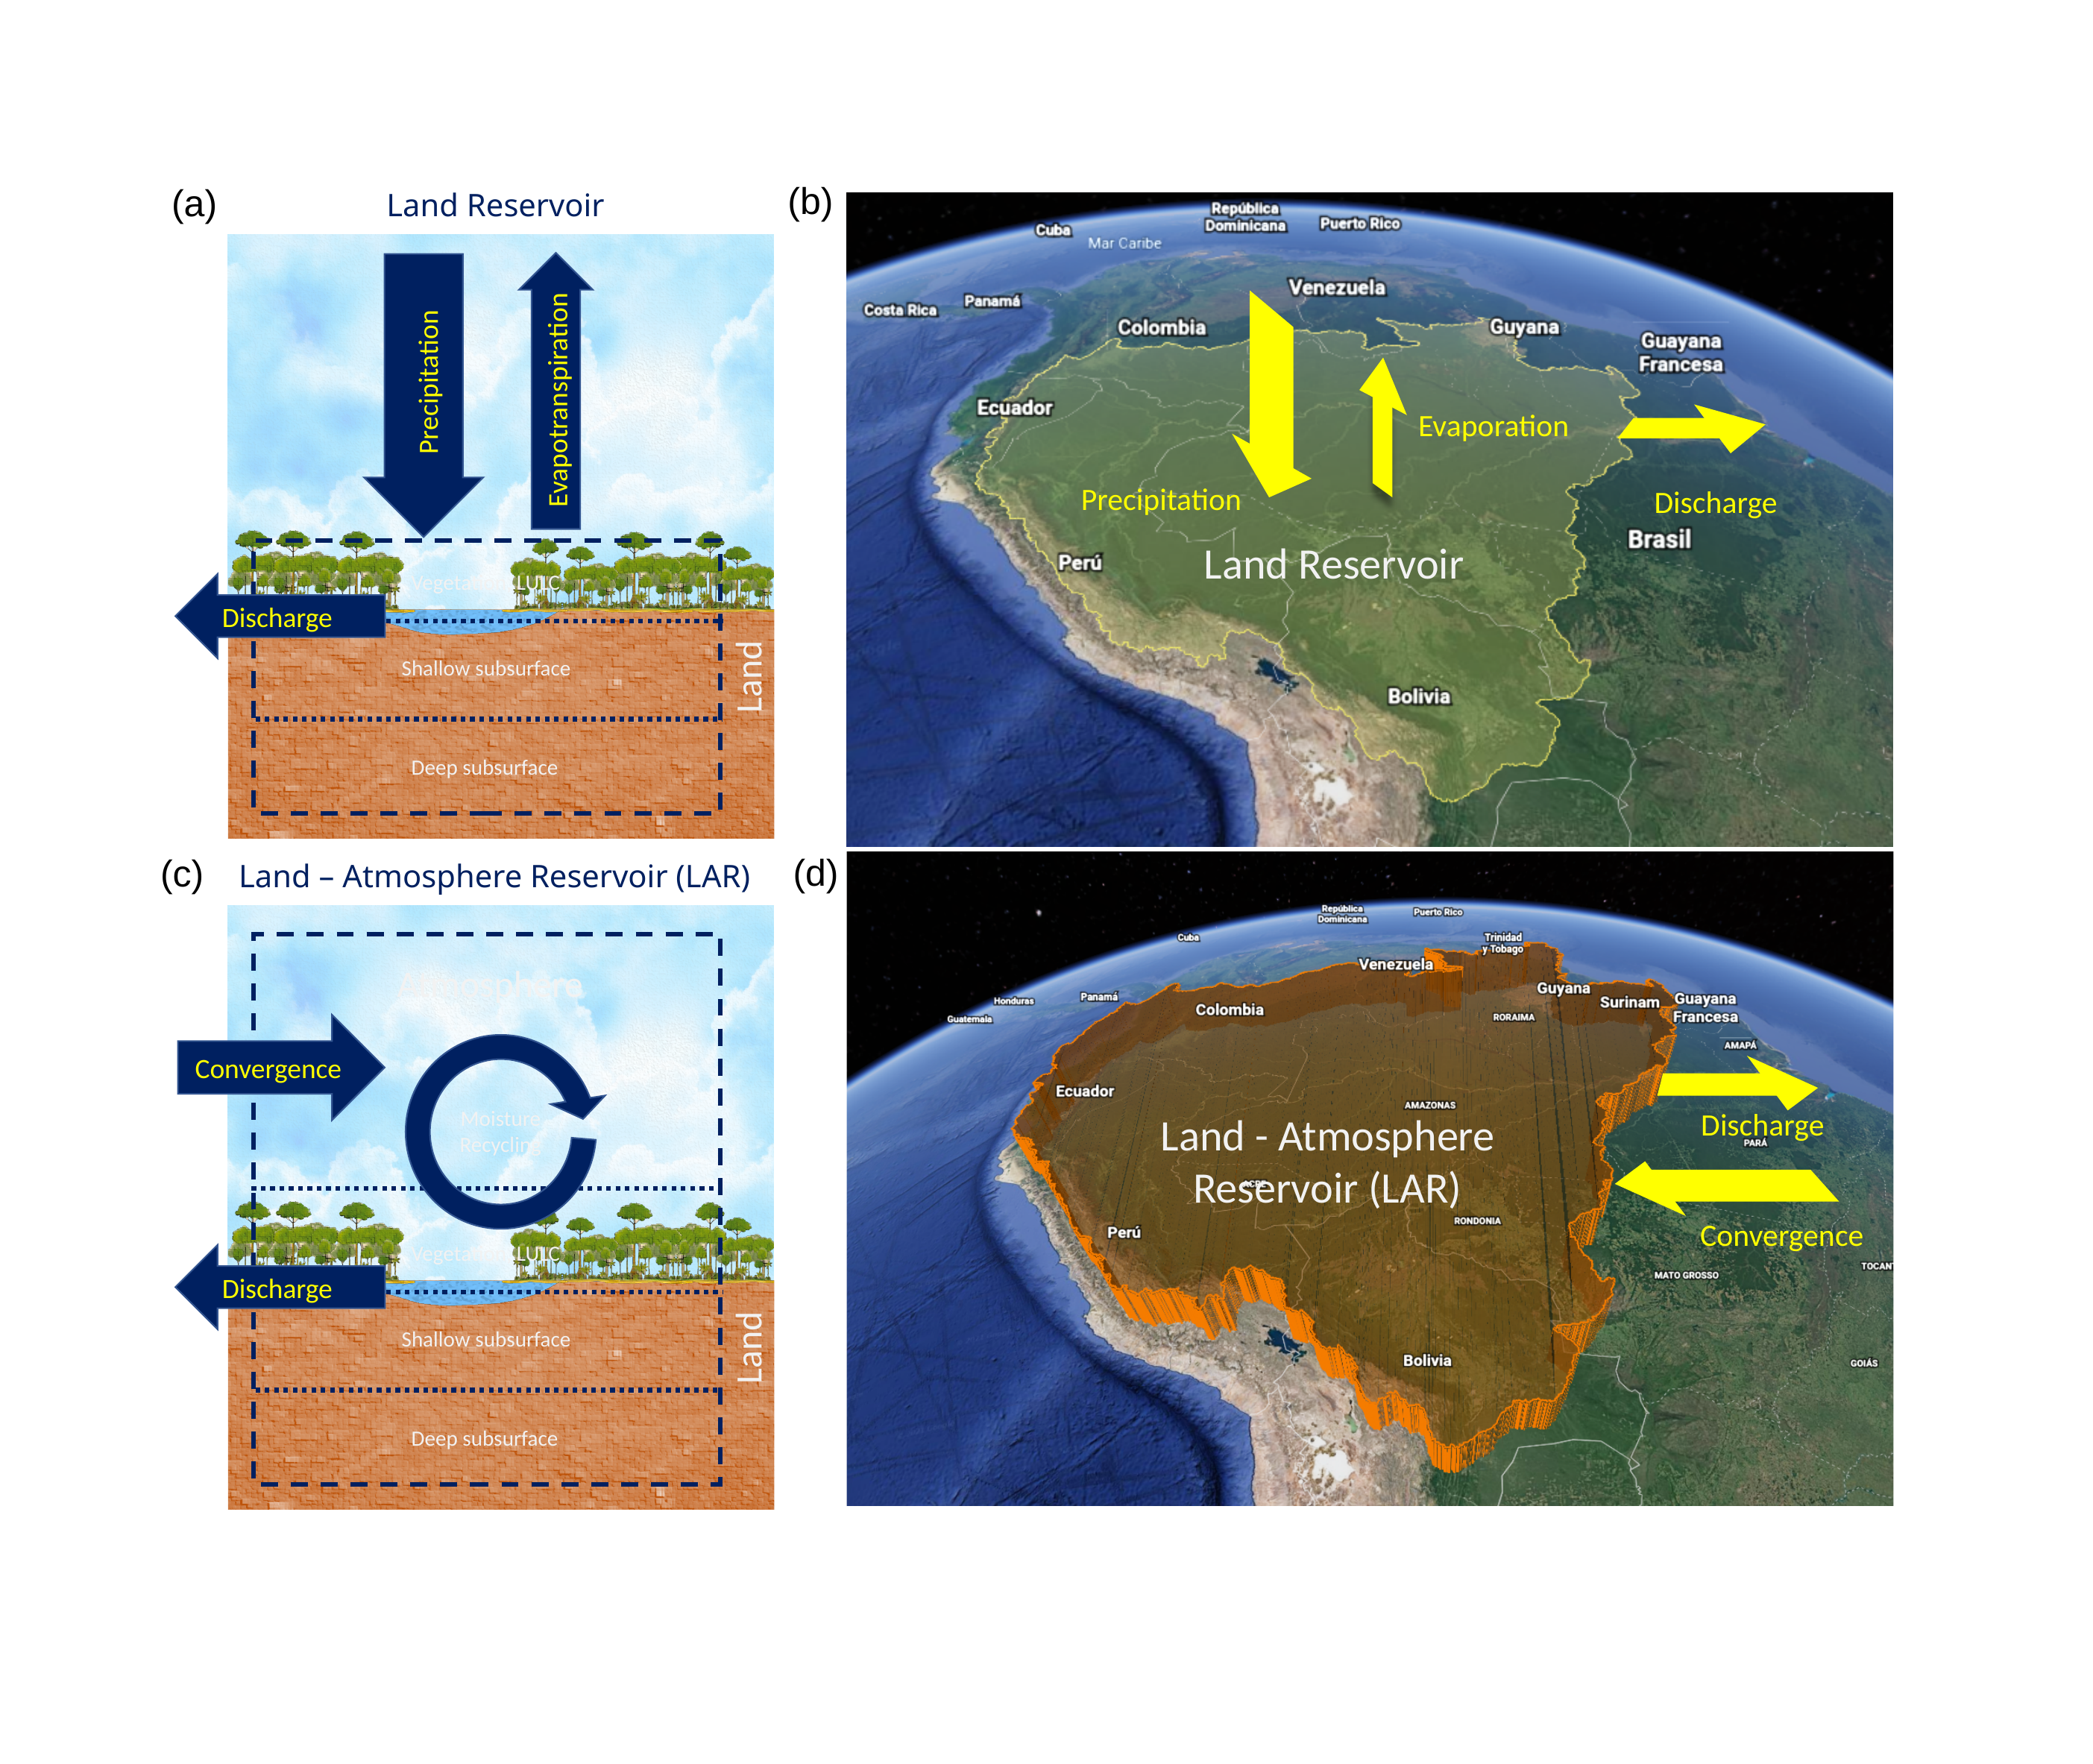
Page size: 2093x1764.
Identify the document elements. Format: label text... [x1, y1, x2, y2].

picture [227, 905, 775, 1510]
text_box Convergence [173, 1045, 227, 1090]
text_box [175, 180, 775, 839]
text_box (d) [781, 842, 846, 899]
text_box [175, 1244, 385, 1329]
text_box Land – Atmosphere Reservoir (LAR) [234, 851, 793, 900]
text_box [177, 1040, 227, 1045]
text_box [846, 192, 1894, 1506]
text_box [177, 1090, 227, 1095]
text_box (a) [160, 173, 245, 230]
text_box (c) [149, 843, 234, 900]
text_box (b) [776, 171, 861, 227]
